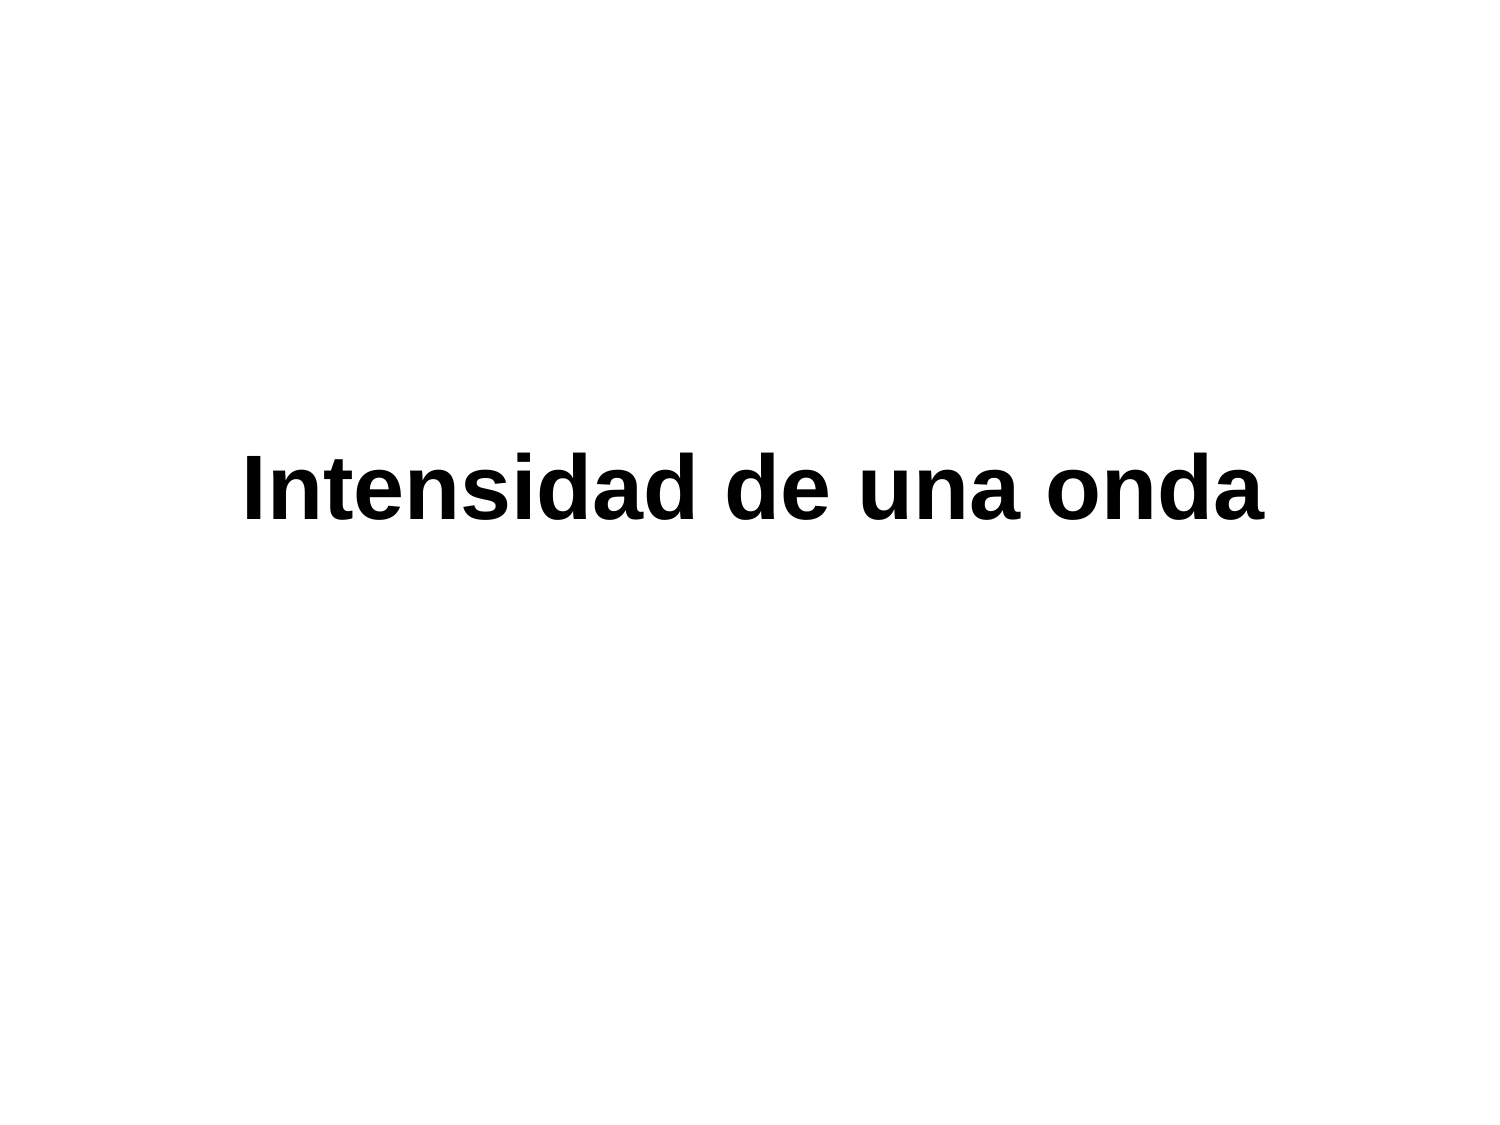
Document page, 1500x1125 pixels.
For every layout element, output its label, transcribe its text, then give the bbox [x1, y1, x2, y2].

text_box Intensidad de una onda [3, 420, 1500, 546]
